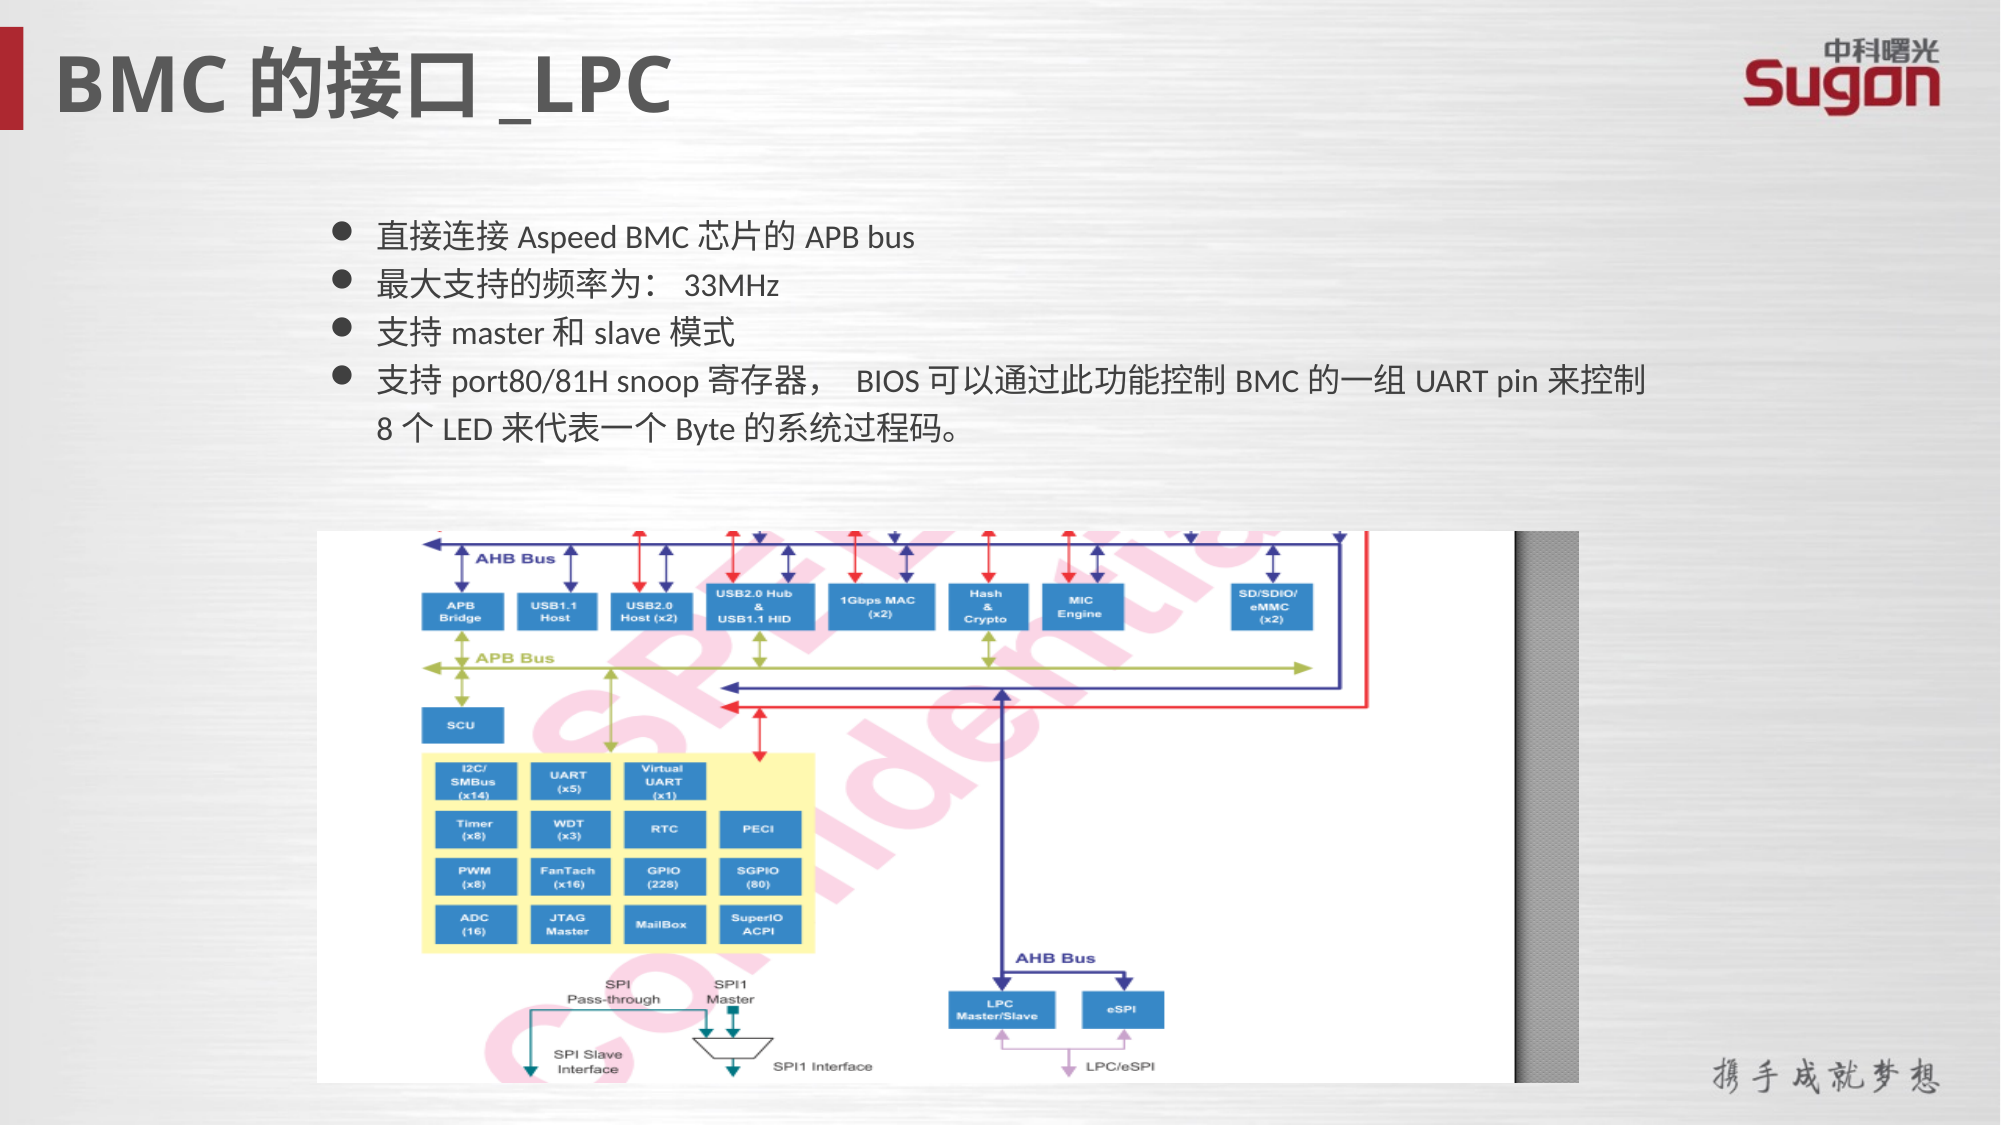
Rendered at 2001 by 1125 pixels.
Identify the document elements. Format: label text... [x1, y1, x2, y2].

picture [0, 0, 2001, 1125]
list BMC的接口_LPC [39, 26, 1662, 138]
text_box 直接连接Aspeed BMC芯片的APB bus 最大支持的频率为：33MHz 支持master和slave模式 支持port80/81H snoop寄存器， BIOS可以通过此功能控制BMC的一组UART pin来控制8个LED来代表一个Byte的系统过程码。 [314, 200, 1674, 838]
